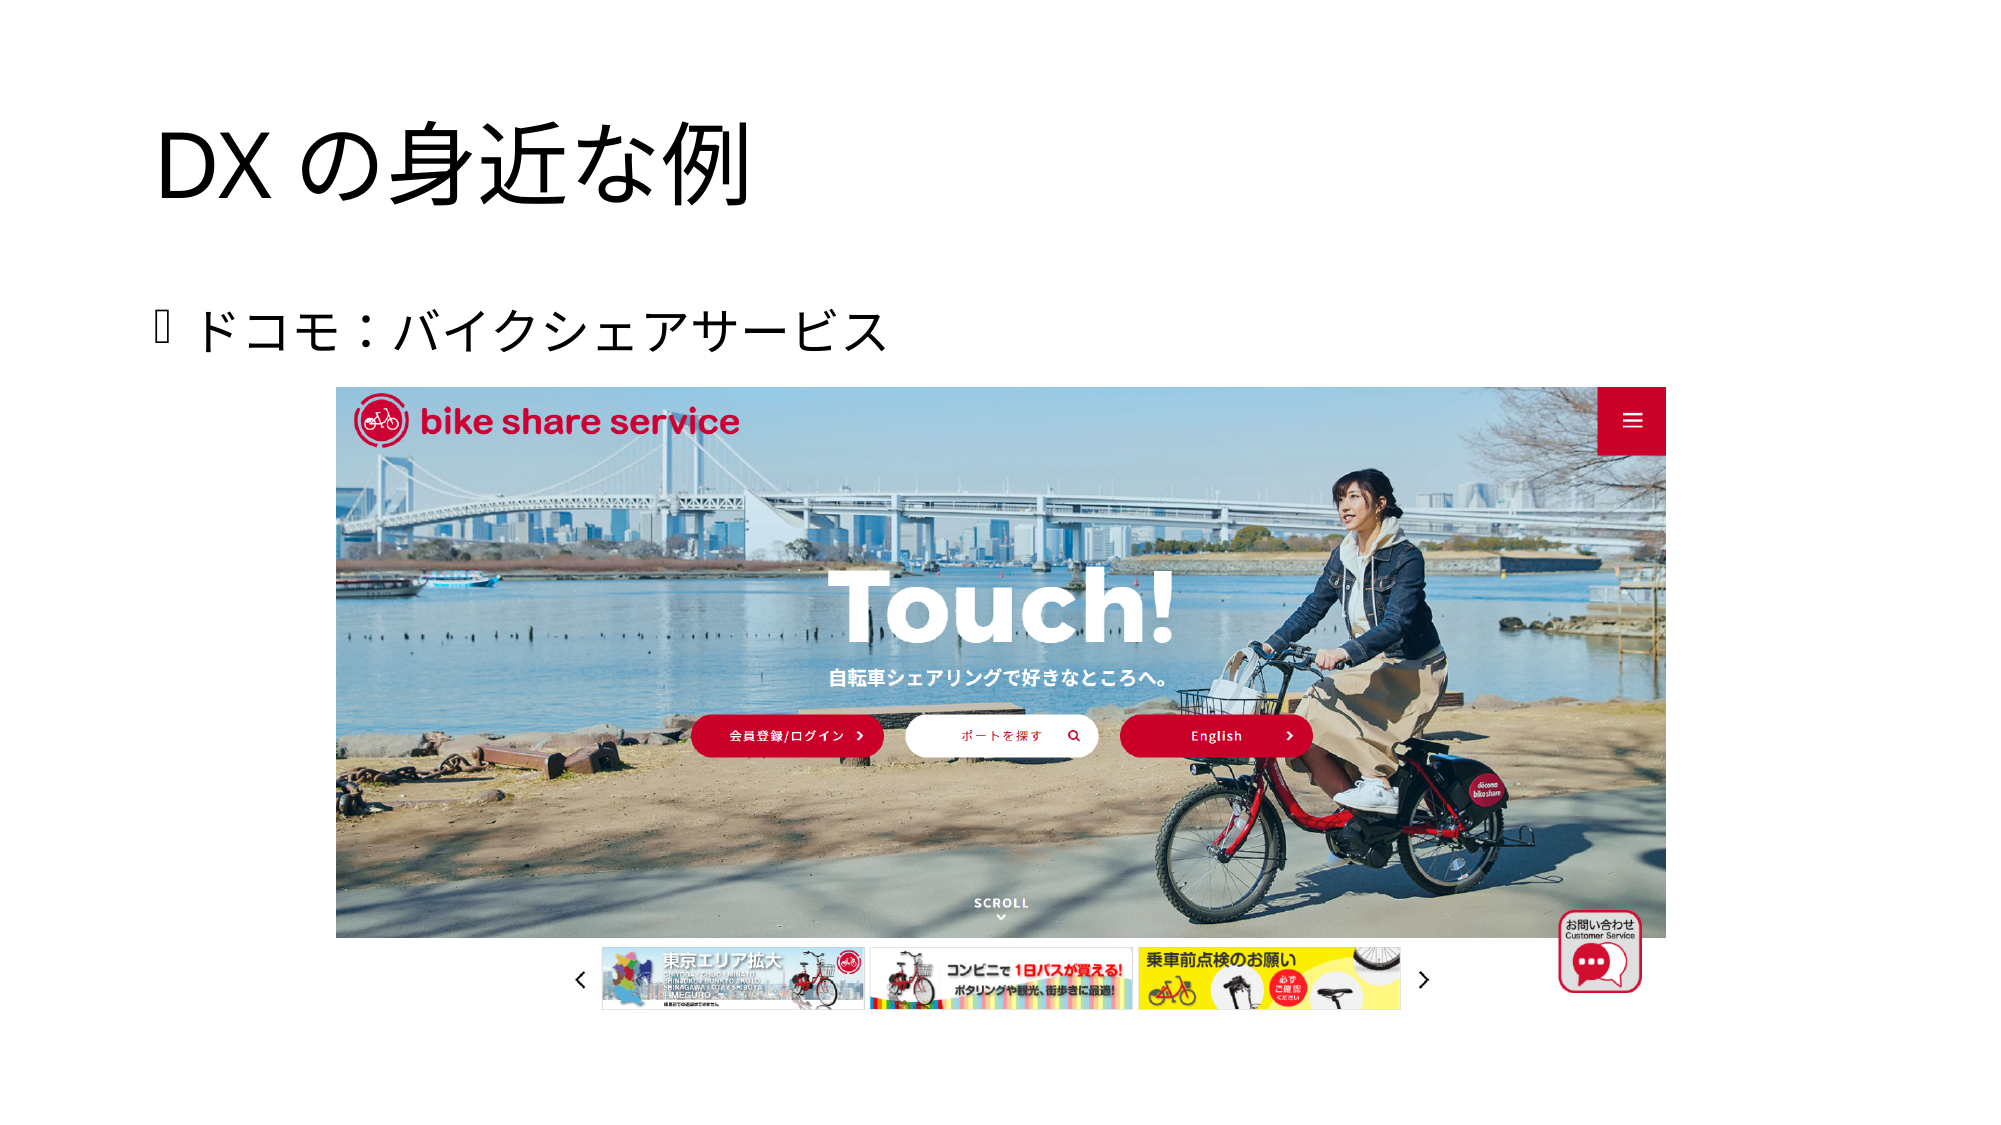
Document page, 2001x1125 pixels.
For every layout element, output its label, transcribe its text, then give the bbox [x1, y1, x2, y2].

title DXの身近な例 [138, 60, 1864, 278]
picture [336, 387, 1666, 1014]
list ドコモ：バイクシェアサービス [138, 299, 1864, 1014]
